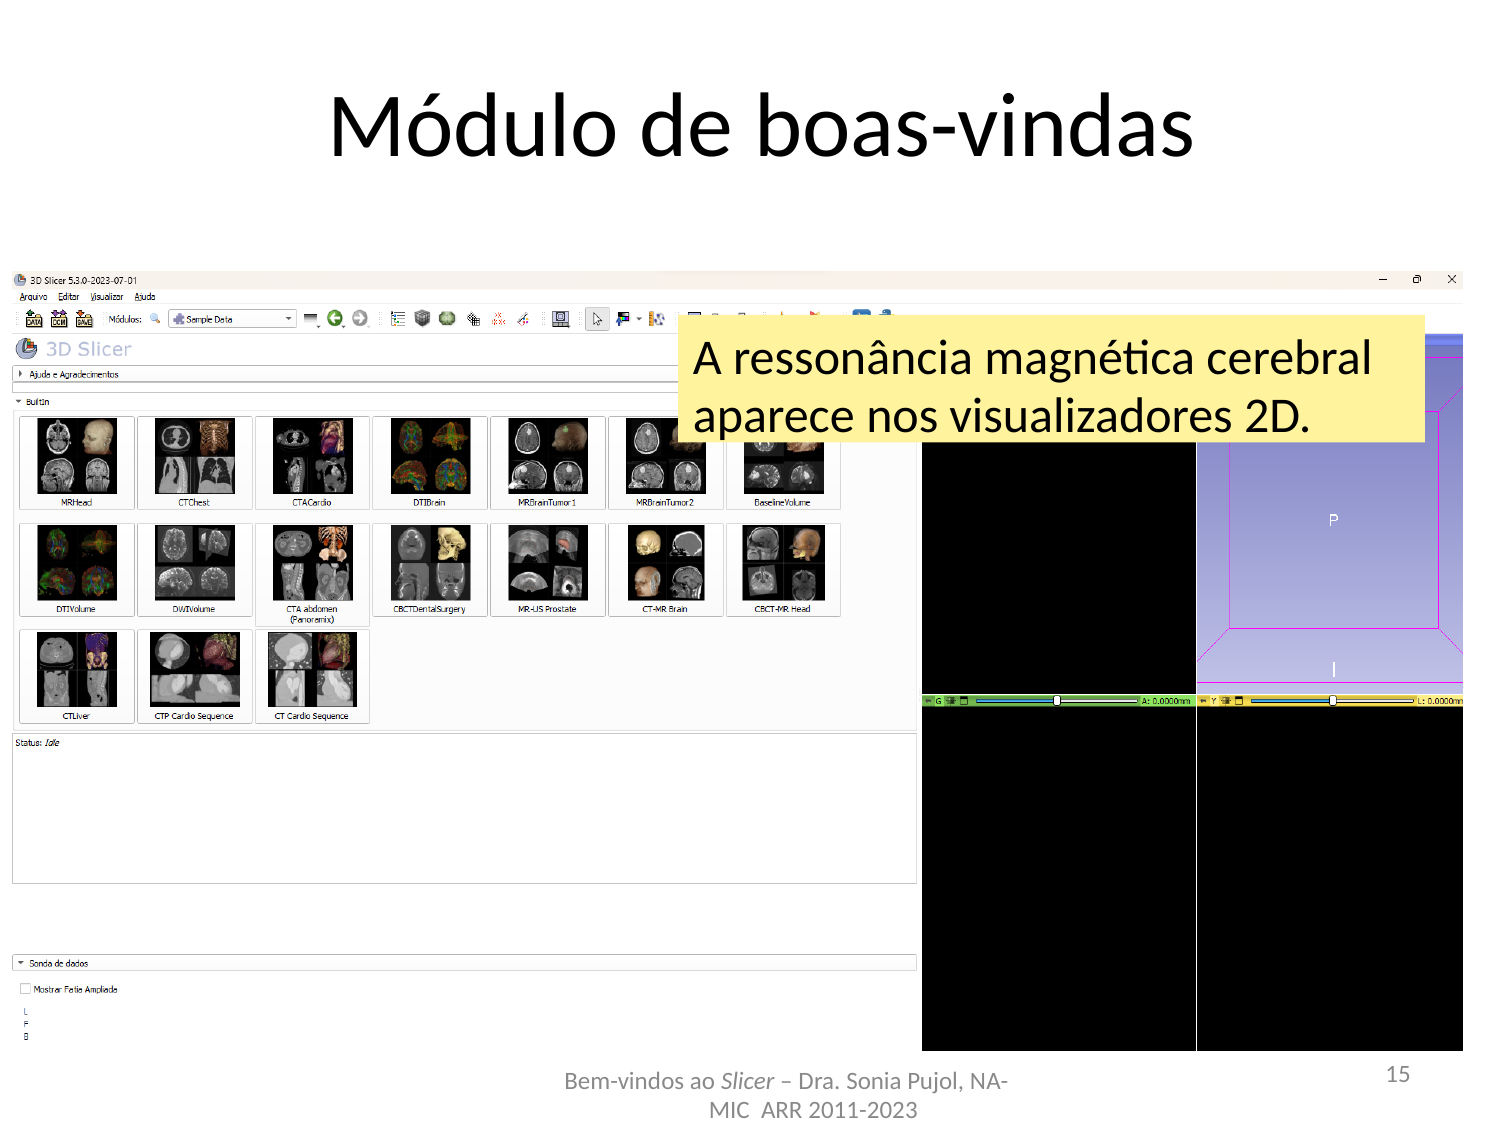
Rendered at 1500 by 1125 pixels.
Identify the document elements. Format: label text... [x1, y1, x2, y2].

picture [12, 270, 1463, 1052]
slide_number 15 [1379, 1058, 1418, 1125]
text_box Bem-vindos ao Slicer – Dra. Sonia Pujol, NA-MIC ARR 2011-2023 [562, 1062, 1012, 1124]
title Módulo de boas-vindas [324, 62, 1260, 253]
